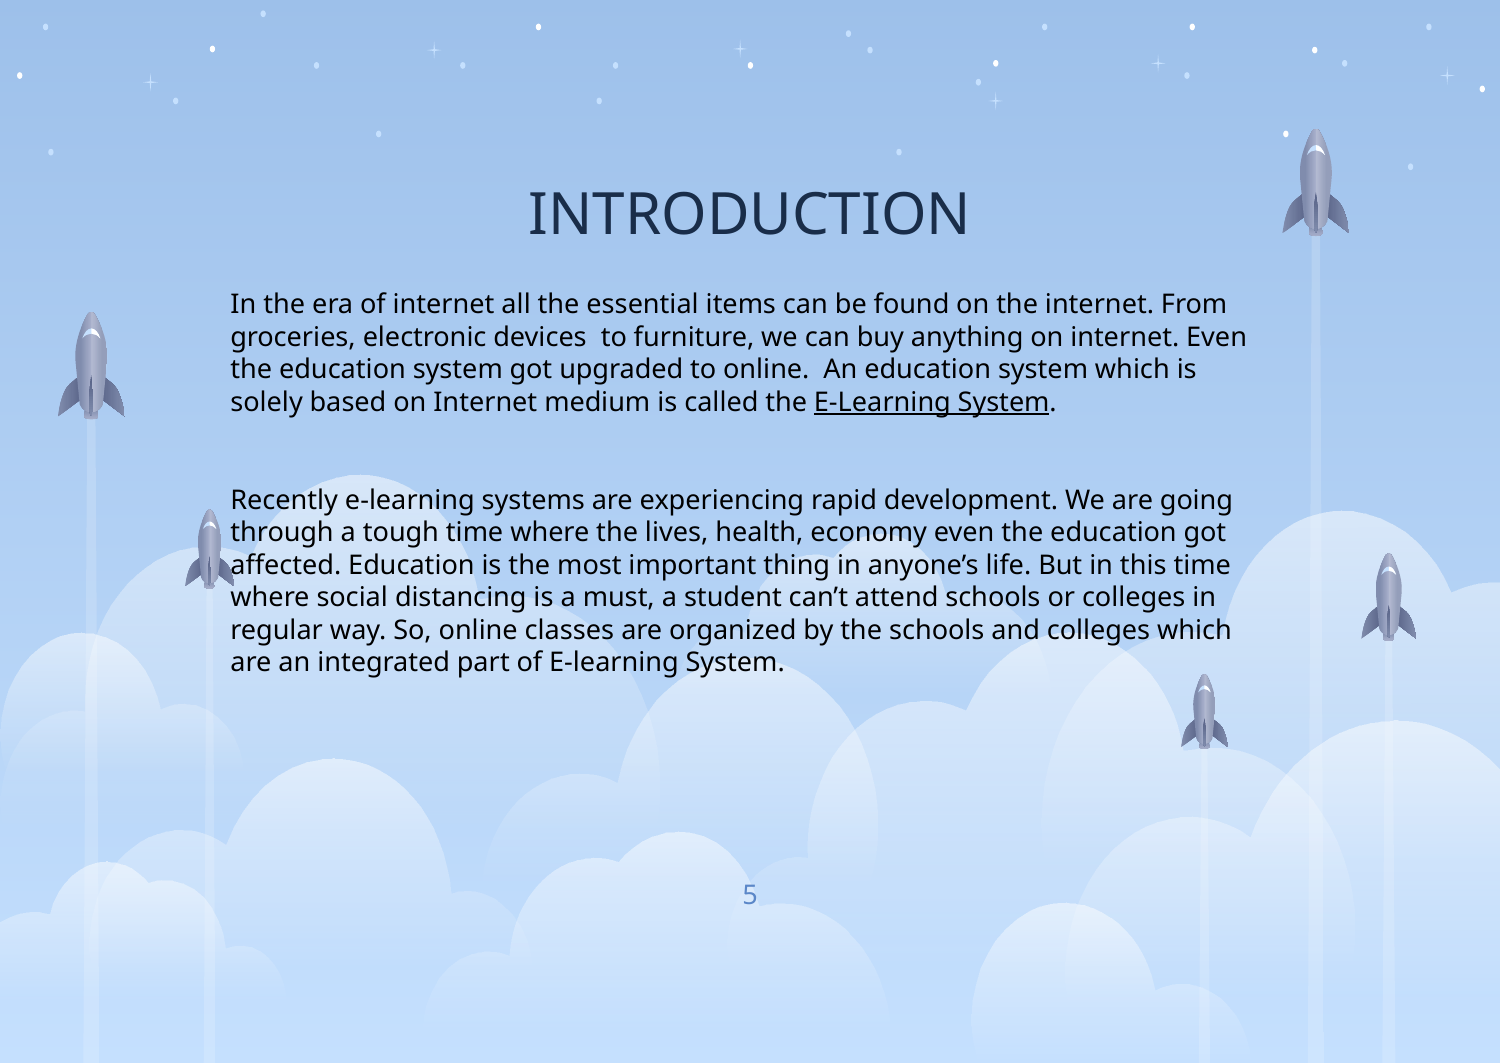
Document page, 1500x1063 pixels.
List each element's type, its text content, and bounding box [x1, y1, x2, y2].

text_box In the era of internet all the essential items can be found on the internet. From groceries, electronic devices to furniture, we can buy anything on internet. Even the education system got upgraded to online. An education system which is solely based on Internet medium is called the E-Learning System. Recently e-learning systems are experiencing rapid development. We are going through a tough time where the lives, health, economy even the education got affected. Education is the most important thing in anyone’s life. But in this time where social distancing is a must, a student can’t attend schools or colleges in regular way. So, online classes are organized by the schools and colleges which are an integrated part of E-learning System. [215, 279, 1285, 685]
text_box 5 [704, 863, 795, 929]
title INTRODUCTION [284, 168, 1216, 264]
